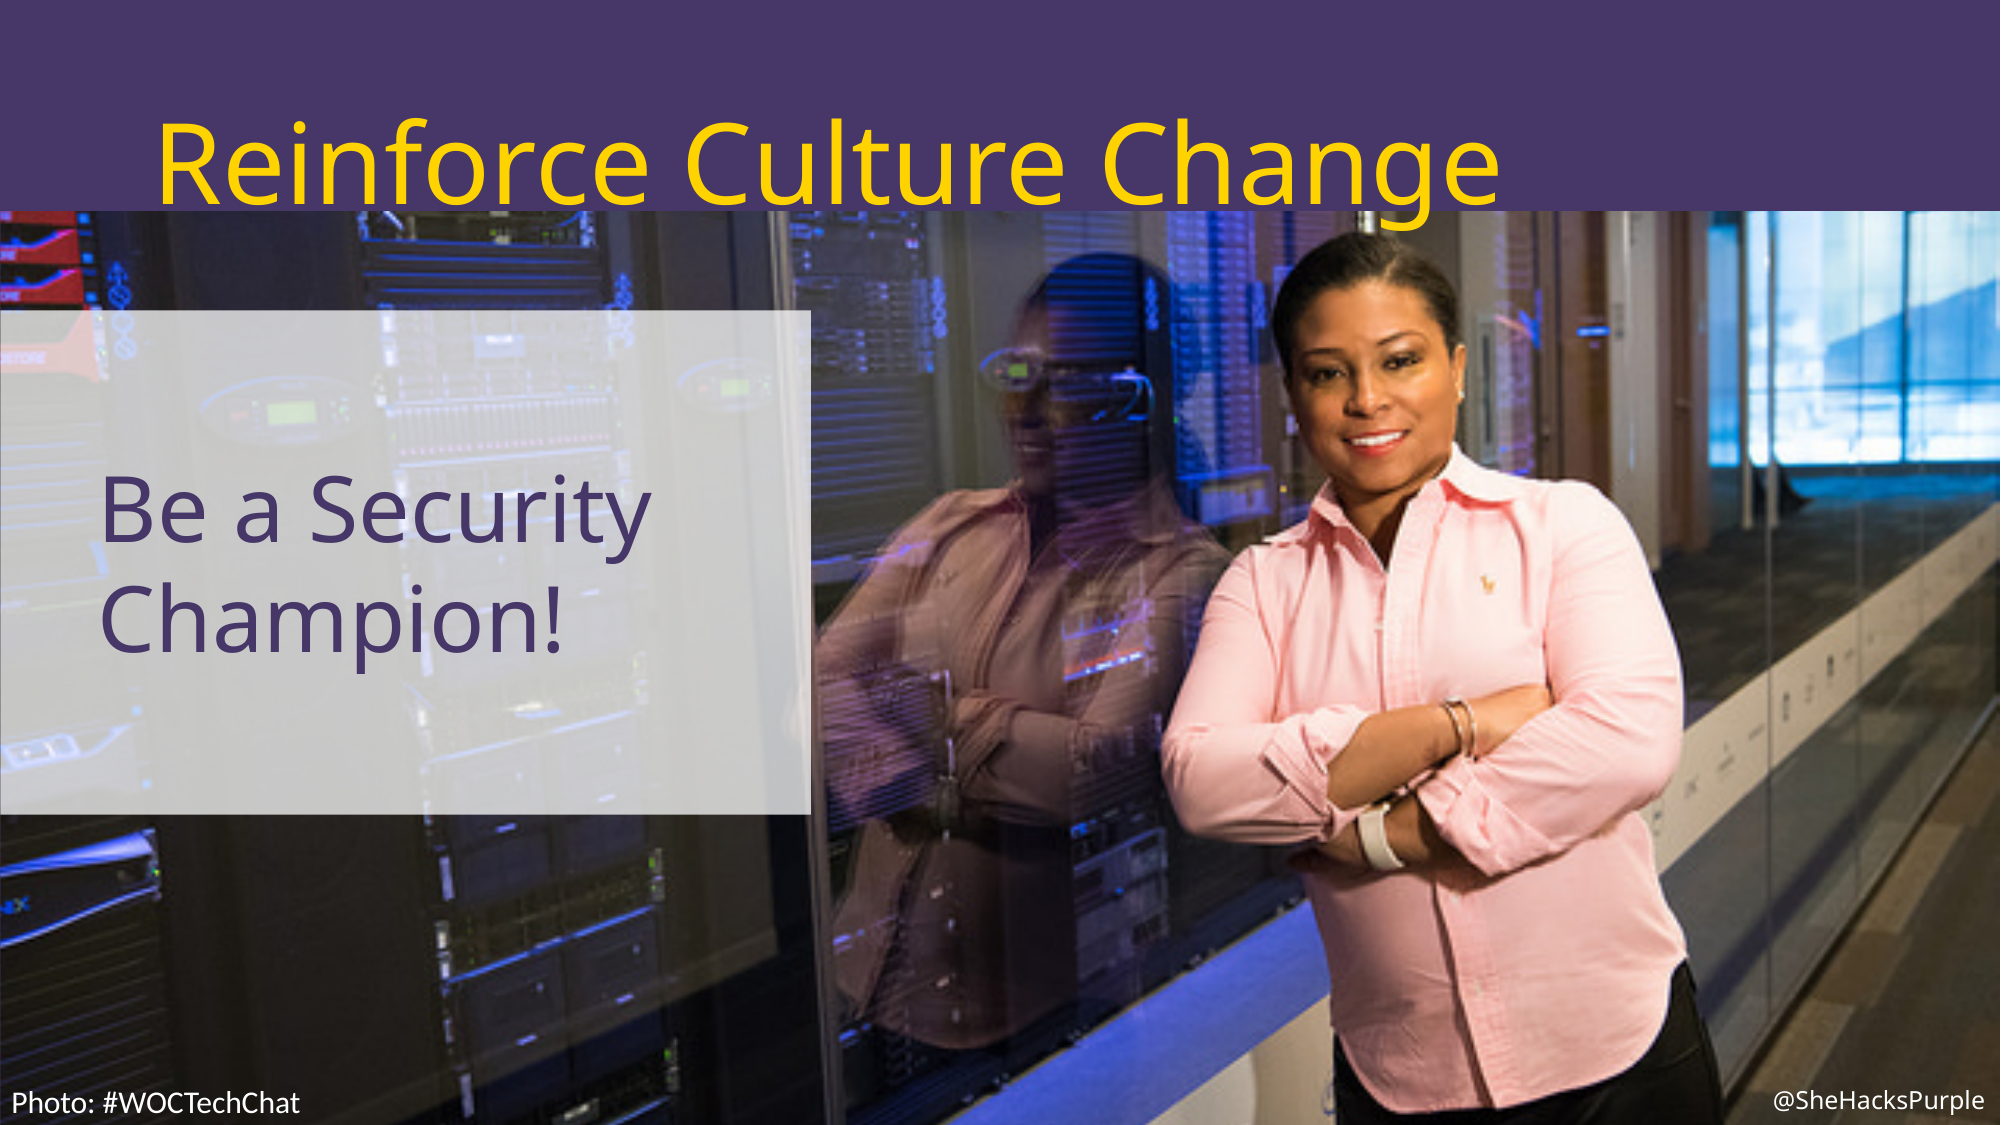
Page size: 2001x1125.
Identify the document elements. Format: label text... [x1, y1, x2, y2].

title Reinforce Culture Change [137, 59, 1863, 211]
picture [0, 211, 2000, 1125]
